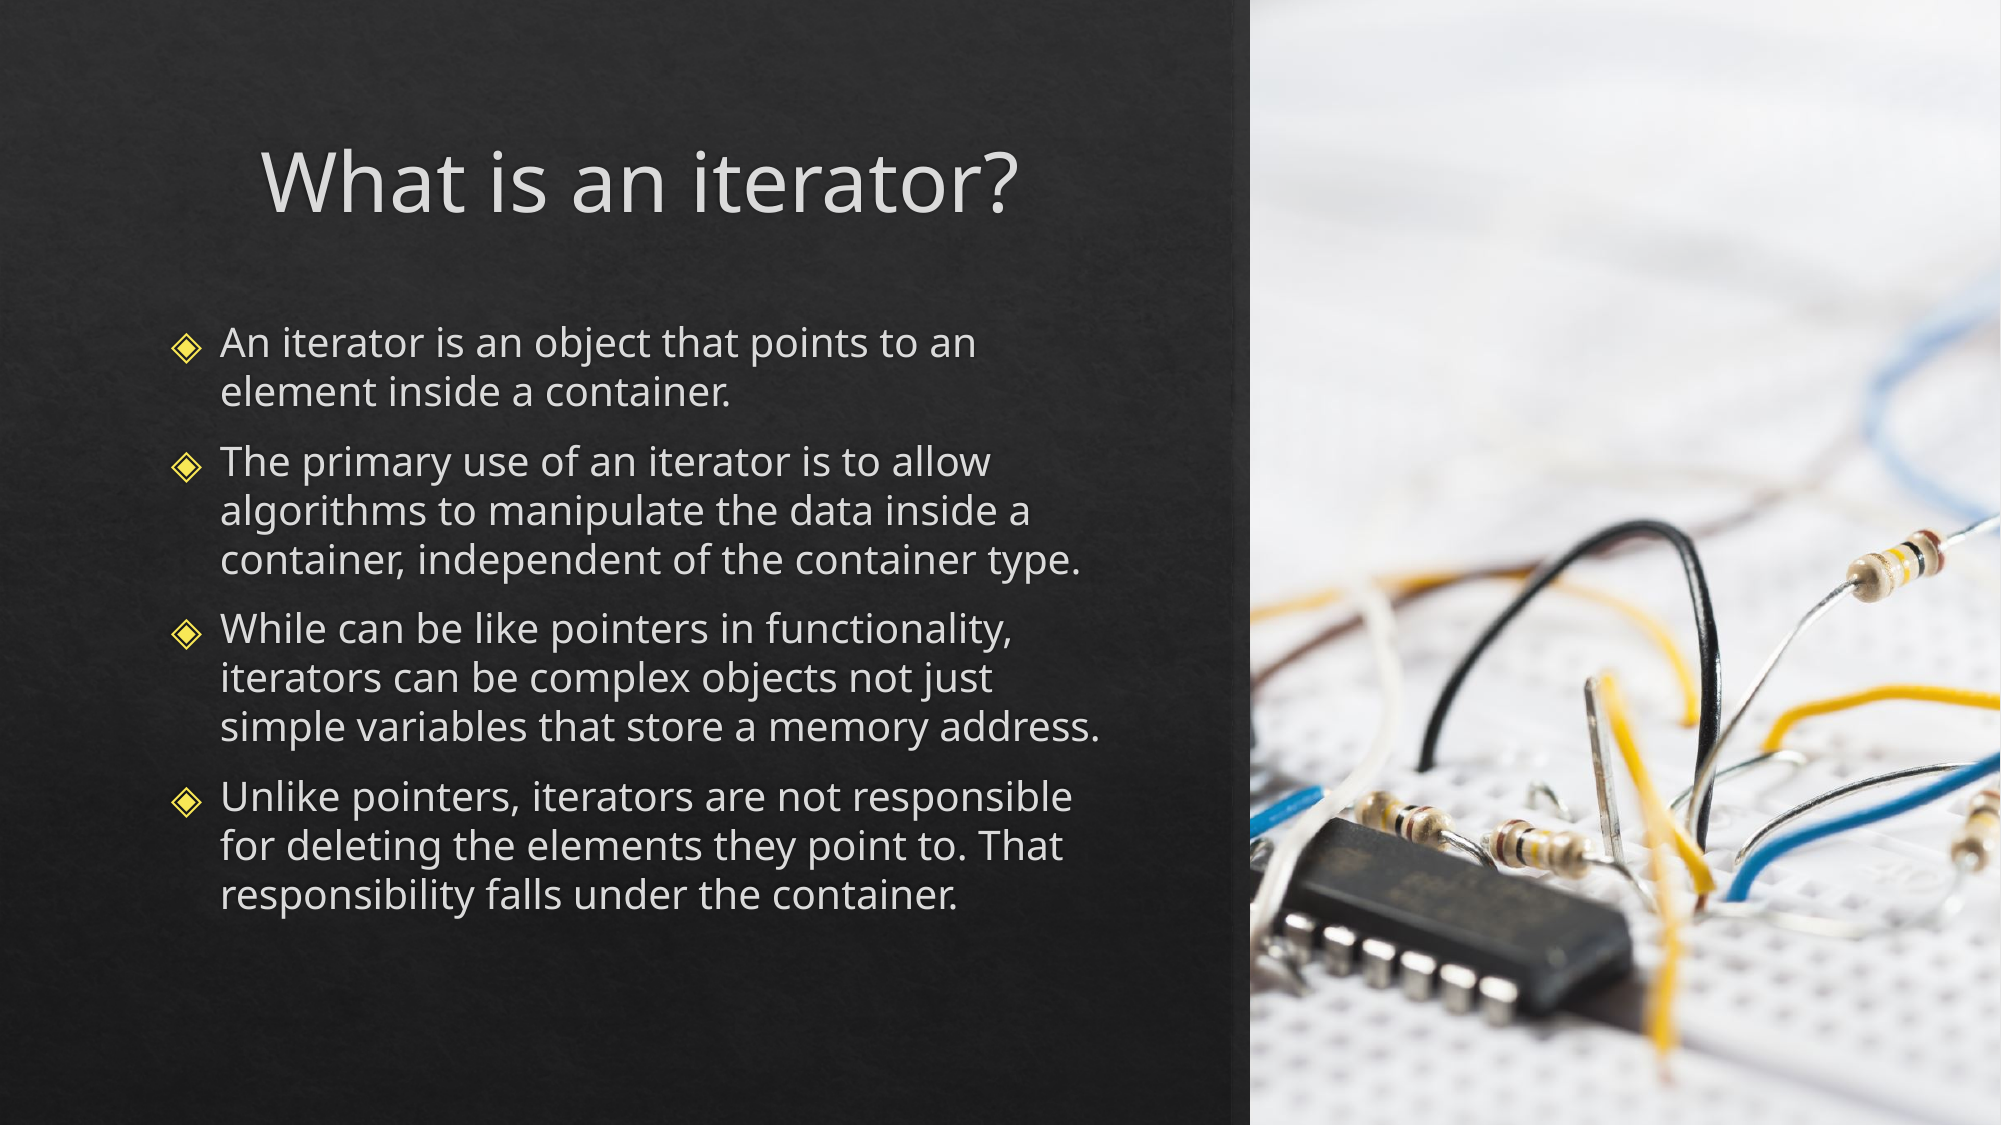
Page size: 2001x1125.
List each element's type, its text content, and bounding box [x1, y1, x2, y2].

title What is an iterator? [149, 99, 1131, 260]
list An iterator is an object that points to an element inside a container. The primary use of an iterator is to allow algorithms to manipulate the data inside a container, independent of the container type. While can be like pointers in functionality, iterators can be complex objects not just simple variables that store a memory address. Unlike pointers, iterators are not responsible for deleting the elements they point to. That responsibility falls under the container. [149, 299, 1131, 935]
picture [0, 0, 2001, 1125]
